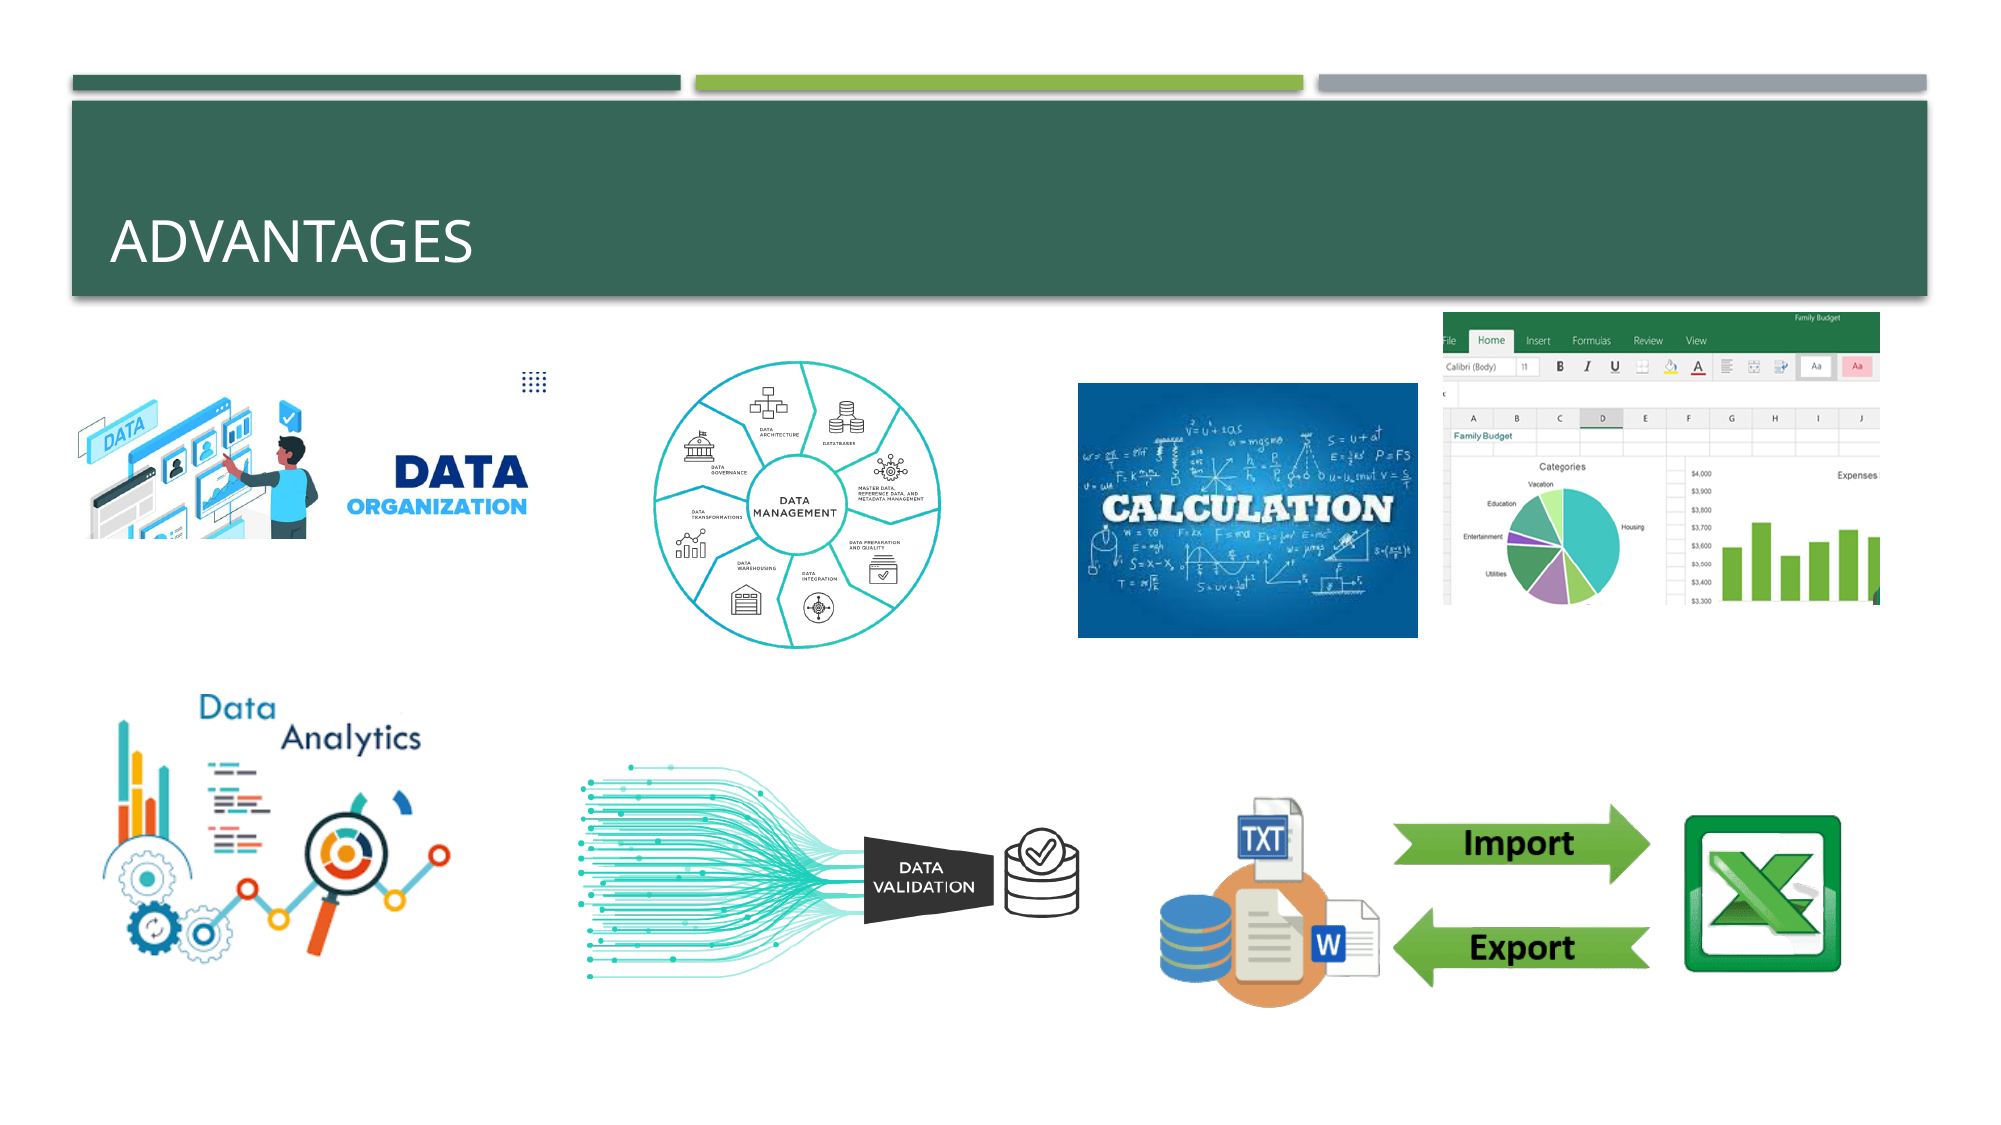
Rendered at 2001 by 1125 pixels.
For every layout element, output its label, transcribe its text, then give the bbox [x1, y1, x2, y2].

picture [613, 357, 980, 651]
picture [521, 738, 1885, 1013]
picture [50, 371, 548, 539]
picture [1078, 383, 1418, 638]
title advantages [95, 115, 1905, 282]
picture [1442, 311, 1880, 606]
picture [50, 694, 508, 966]
